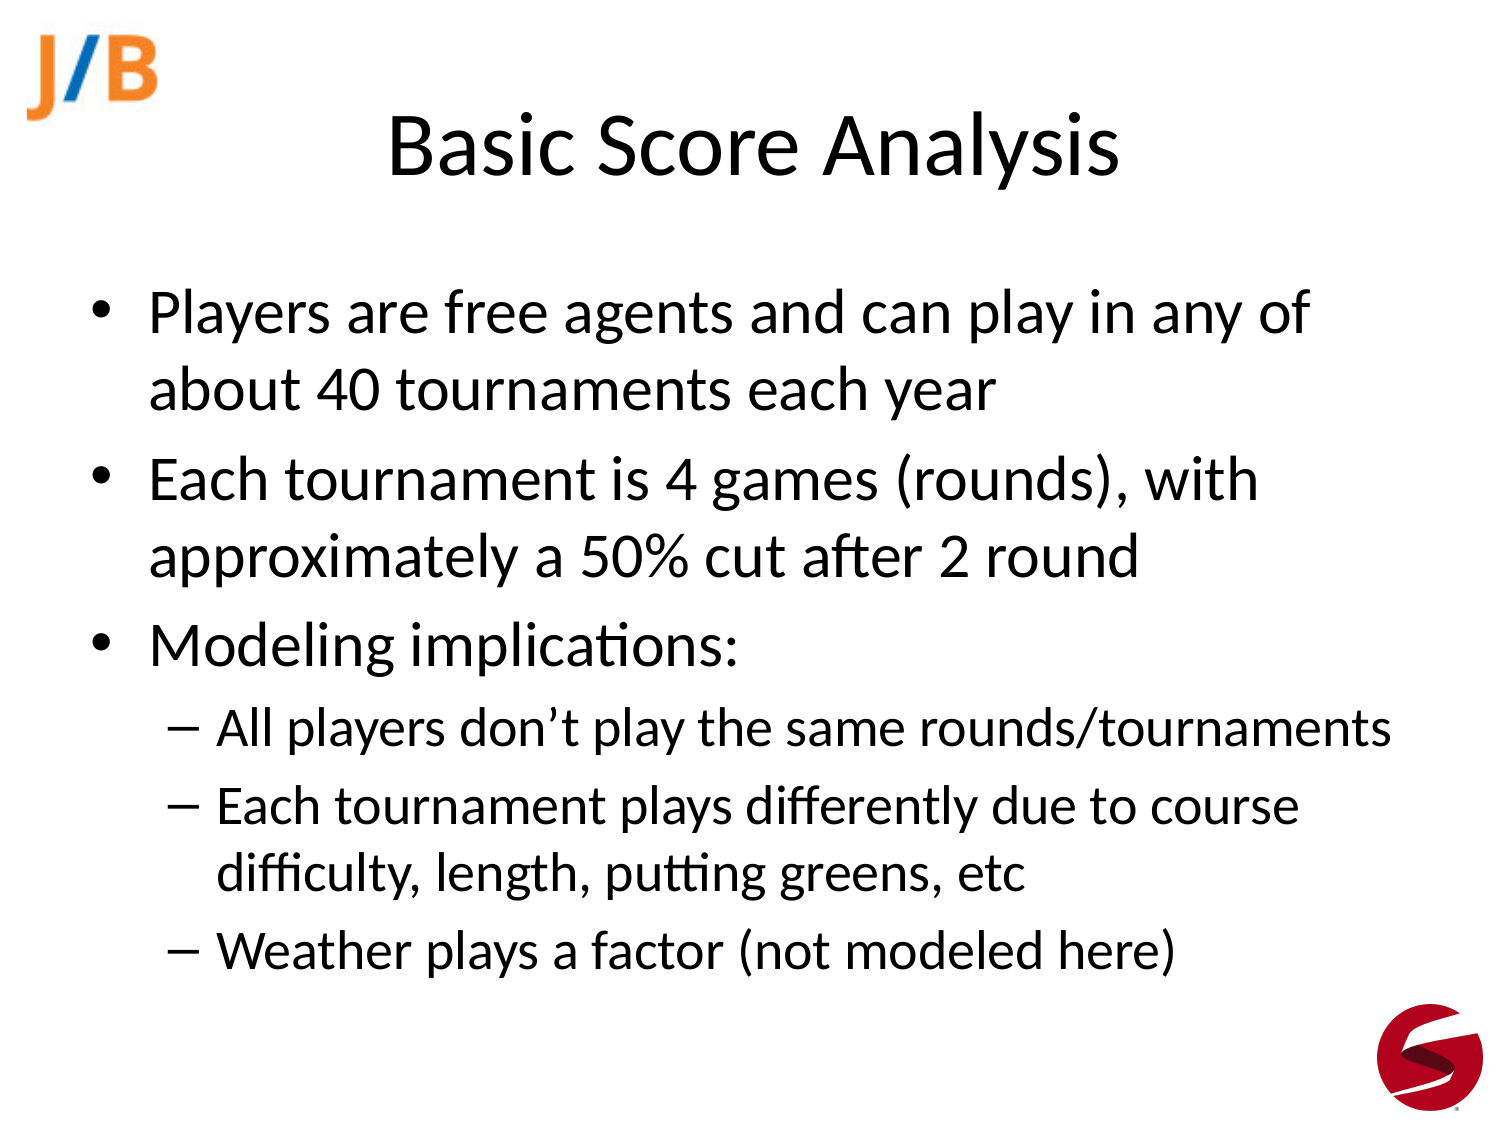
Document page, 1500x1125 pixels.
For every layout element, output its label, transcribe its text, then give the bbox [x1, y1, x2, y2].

picture [26, 22, 180, 129]
picture [1377, 1004, 1483, 1111]
list Players are free agents and can play in any of about 40 tournaments each year Each tournament is 4 games (rounds), with approximately a 50% cut after 2 round Modeling implications: All players don’t play the same rounds/tournaments Each tournament plays differently due to course difficulty, length, putting greens, etc Weather plays a factor (not modeled here) [75, 262, 1425, 1005]
title Basic Score Analysis [131, 45, 1378, 233]
